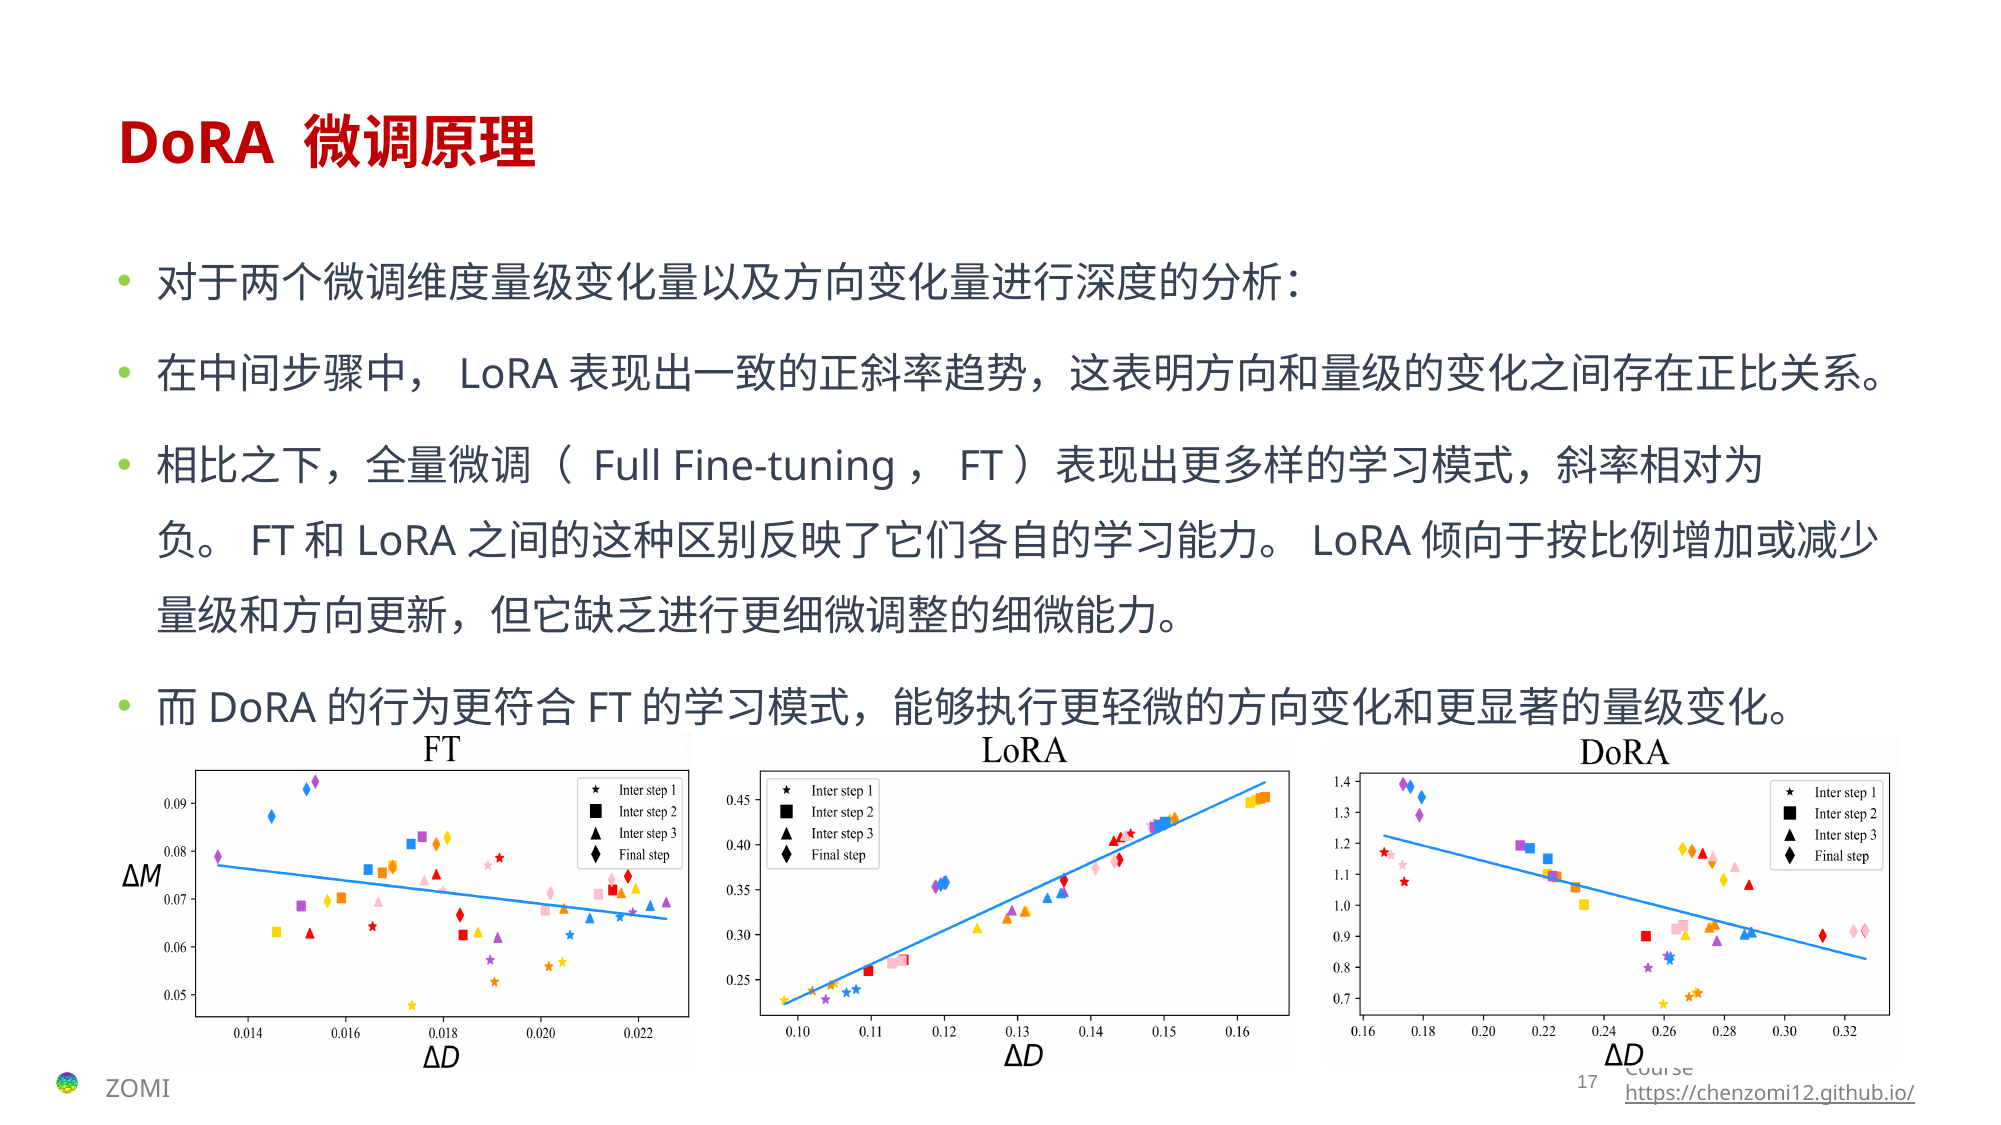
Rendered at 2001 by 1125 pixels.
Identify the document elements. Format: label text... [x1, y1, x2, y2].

picture [57, 1073, 77, 1093]
title DoRA 微调原理 [102, 91, 1901, 189]
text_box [118, 732, 1899, 1072]
